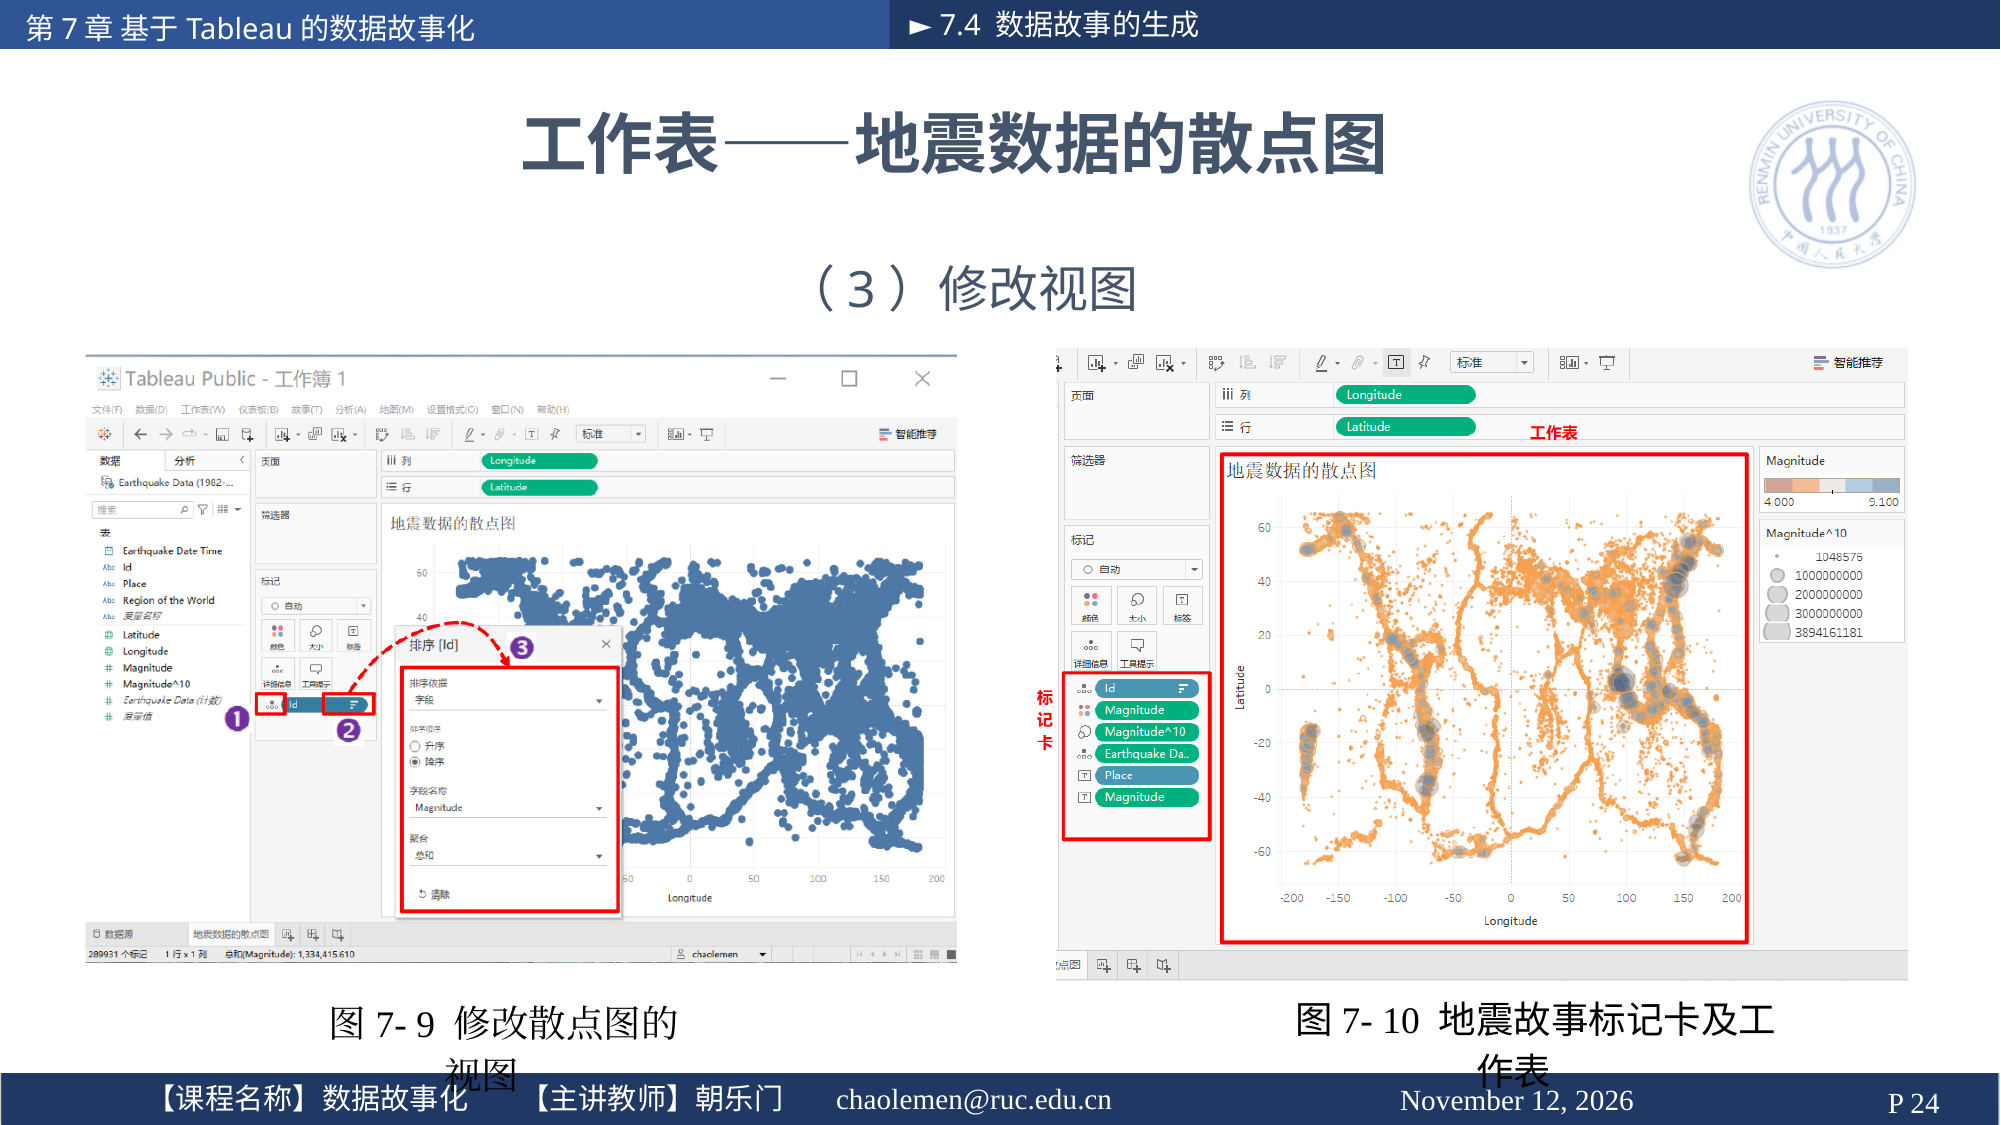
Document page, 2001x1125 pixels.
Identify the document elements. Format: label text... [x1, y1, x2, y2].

footer 【课程名称】数据故事化 【主讲教师】朝乐门 chaolemen@ruc.edu.cn [10, 1064, 1249, 1073]
picture [0, 0, 2000, 50]
text_box 工作表——地震数据的散点图 [362, 74, 1546, 209]
picture [85, 354, 957, 963]
text_box 图7- 9 修改散点图的视图 [254, 986, 709, 1053]
text_box 图7- 10 地震故事标记卡及工作表 [1220, 981, 1807, 1049]
picture [996, 348, 1908, 981]
picture [0, 1073, 2000, 1125]
picture [1680, 71, 1957, 339]
text_box （3）修改视图 [370, 219, 1554, 355]
